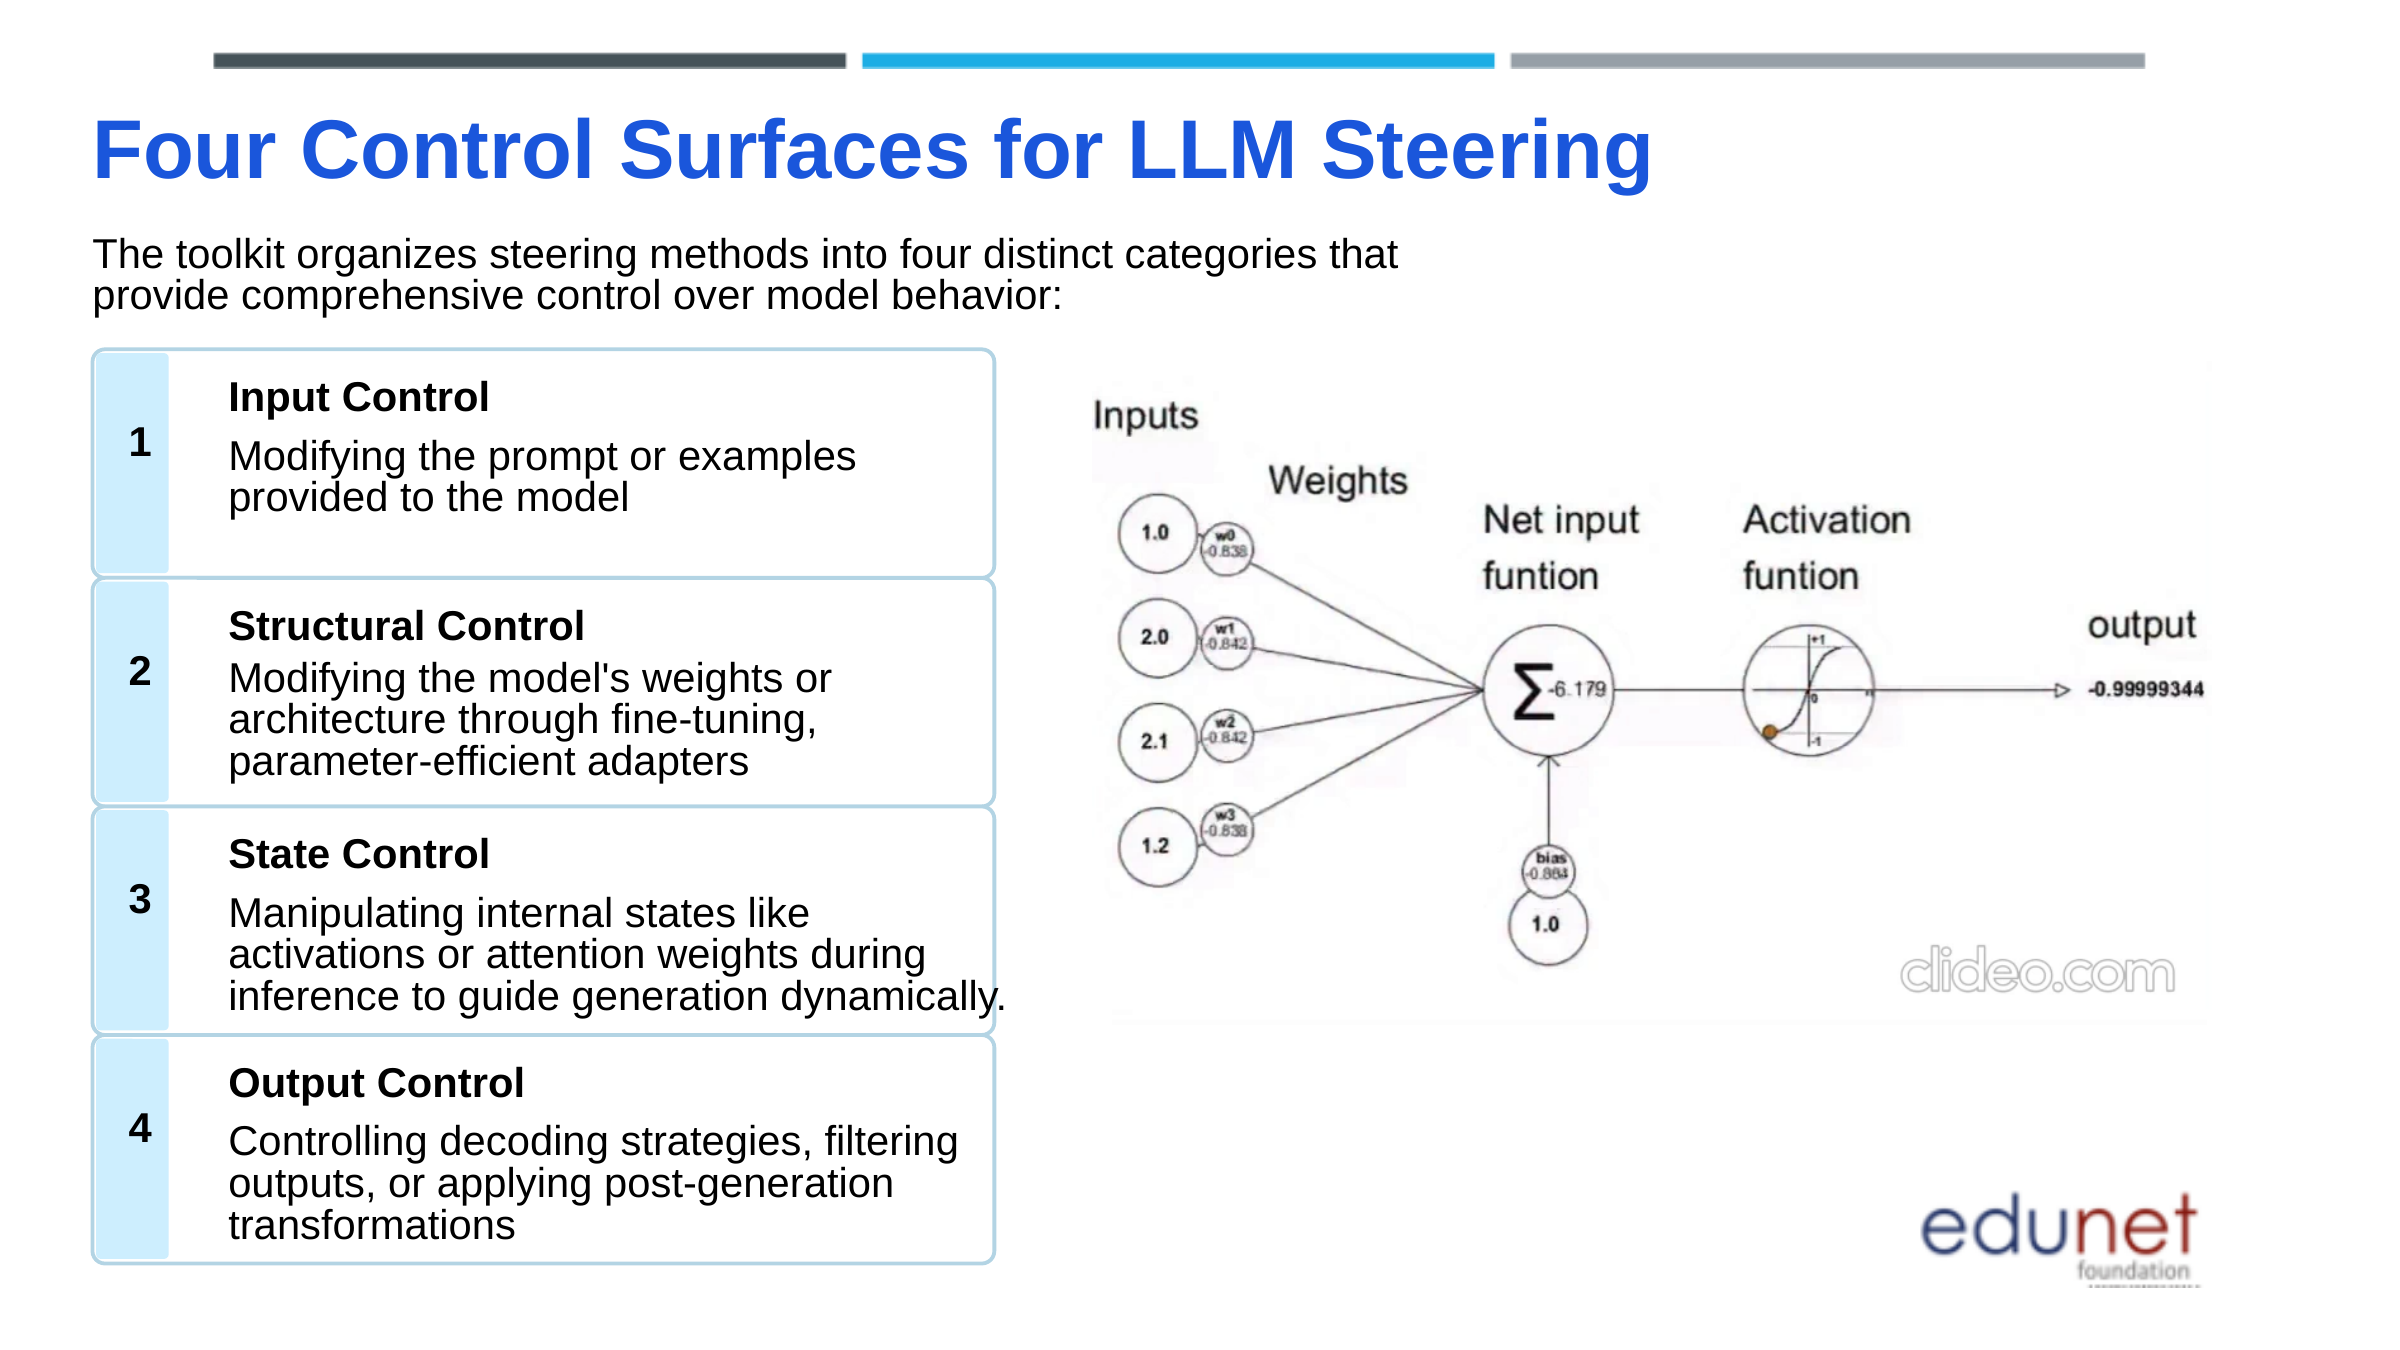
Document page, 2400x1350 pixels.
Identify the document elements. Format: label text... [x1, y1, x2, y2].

text_box [92, 349, 995, 578]
text_box [92, 806, 995, 1035]
text_box [96, 810, 169, 1031]
text_box 3 [128, 882, 156, 939]
text_box Input Control [228, 379, 455, 427]
text_box [96, 581, 169, 802]
picture [207, 48, 2149, 69]
text_box Four Control Surfaces for LLM Steering [92, 112, 1348, 196]
text_box 2 [128, 654, 156, 711]
text_box Output Control [228, 1065, 455, 1112]
text_box [92, 577, 995, 806]
text_box Modifying the model's weights or architecture through fine-tuning, parameter-efficient adapters [228, 658, 1017, 755]
text_box Controlling decoding strategies, filtering outputs, or applying post-generation transformations [228, 1122, 1017, 1218]
text_box [96, 1038, 169, 1259]
text_box Modifying the prompt or examples provided to the model [228, 436, 1017, 533]
text_box [96, 353, 169, 574]
text_box State Control [228, 836, 455, 884]
text_box 1 [128, 425, 156, 482]
text_box 4 [128, 1111, 156, 1168]
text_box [1091, 360, 2213, 1031]
picture [1914, 1179, 2214, 1288]
text_box Manipulating internal states like activations or attention weights during inference to guide generation dynamically. [228, 893, 1017, 990]
text_box [92, 1034, 995, 1264]
text_box Structural Control [228, 608, 455, 655]
text_box The toolkit organizes steering methods into four distinct categories that provide comprehensive control over model behavior: [92, 234, 1408, 331]
